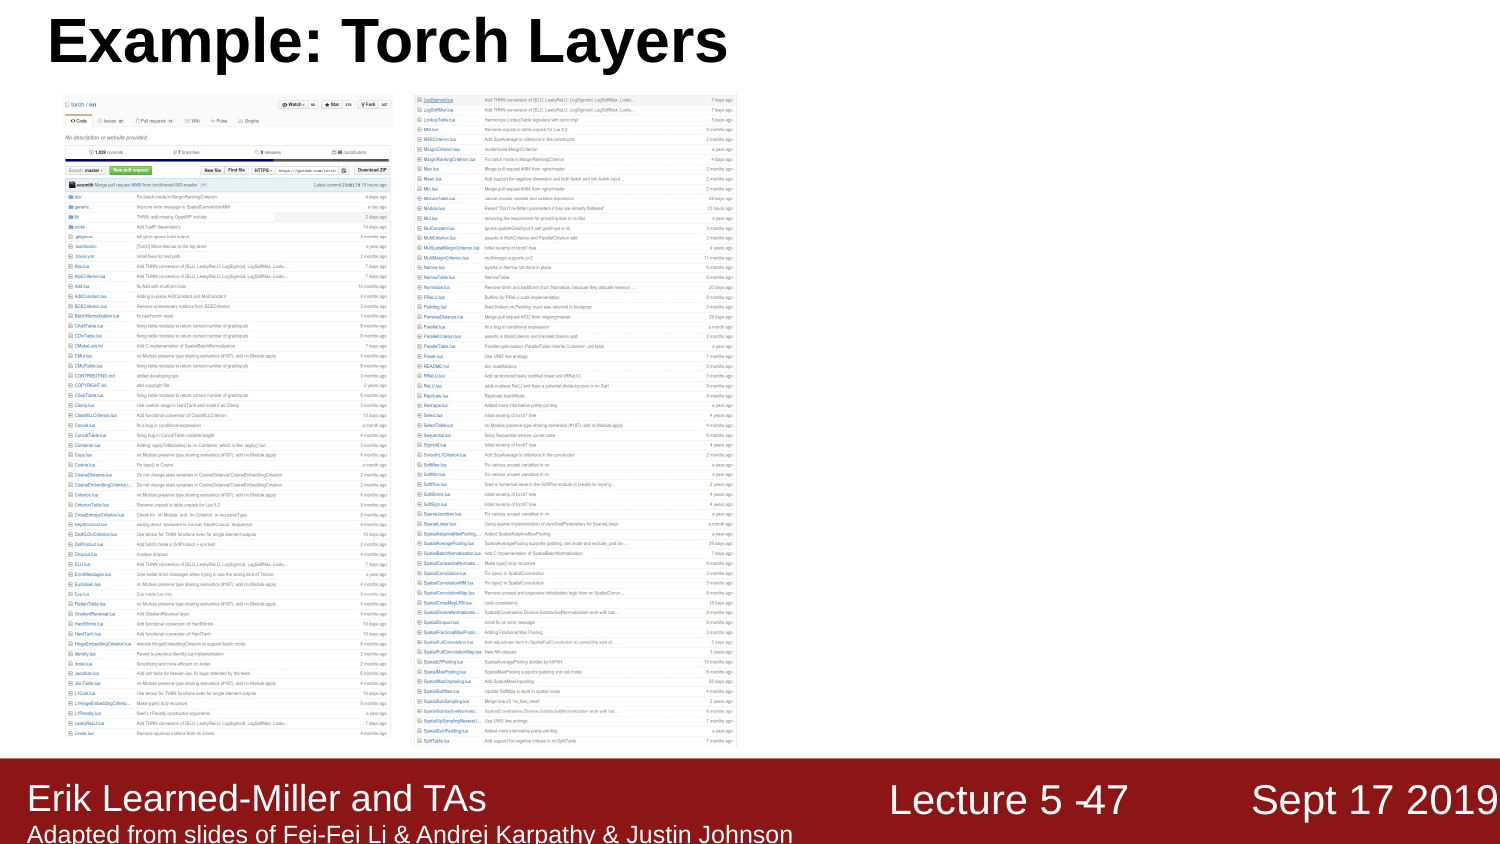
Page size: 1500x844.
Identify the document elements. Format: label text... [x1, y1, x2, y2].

picture [61, 94, 394, 738]
text_box Example: Torch Layers [32, 0, 1405, 83]
picture [411, 94, 738, 747]
slide_number ‹#› [1054, 765, 1145, 831]
